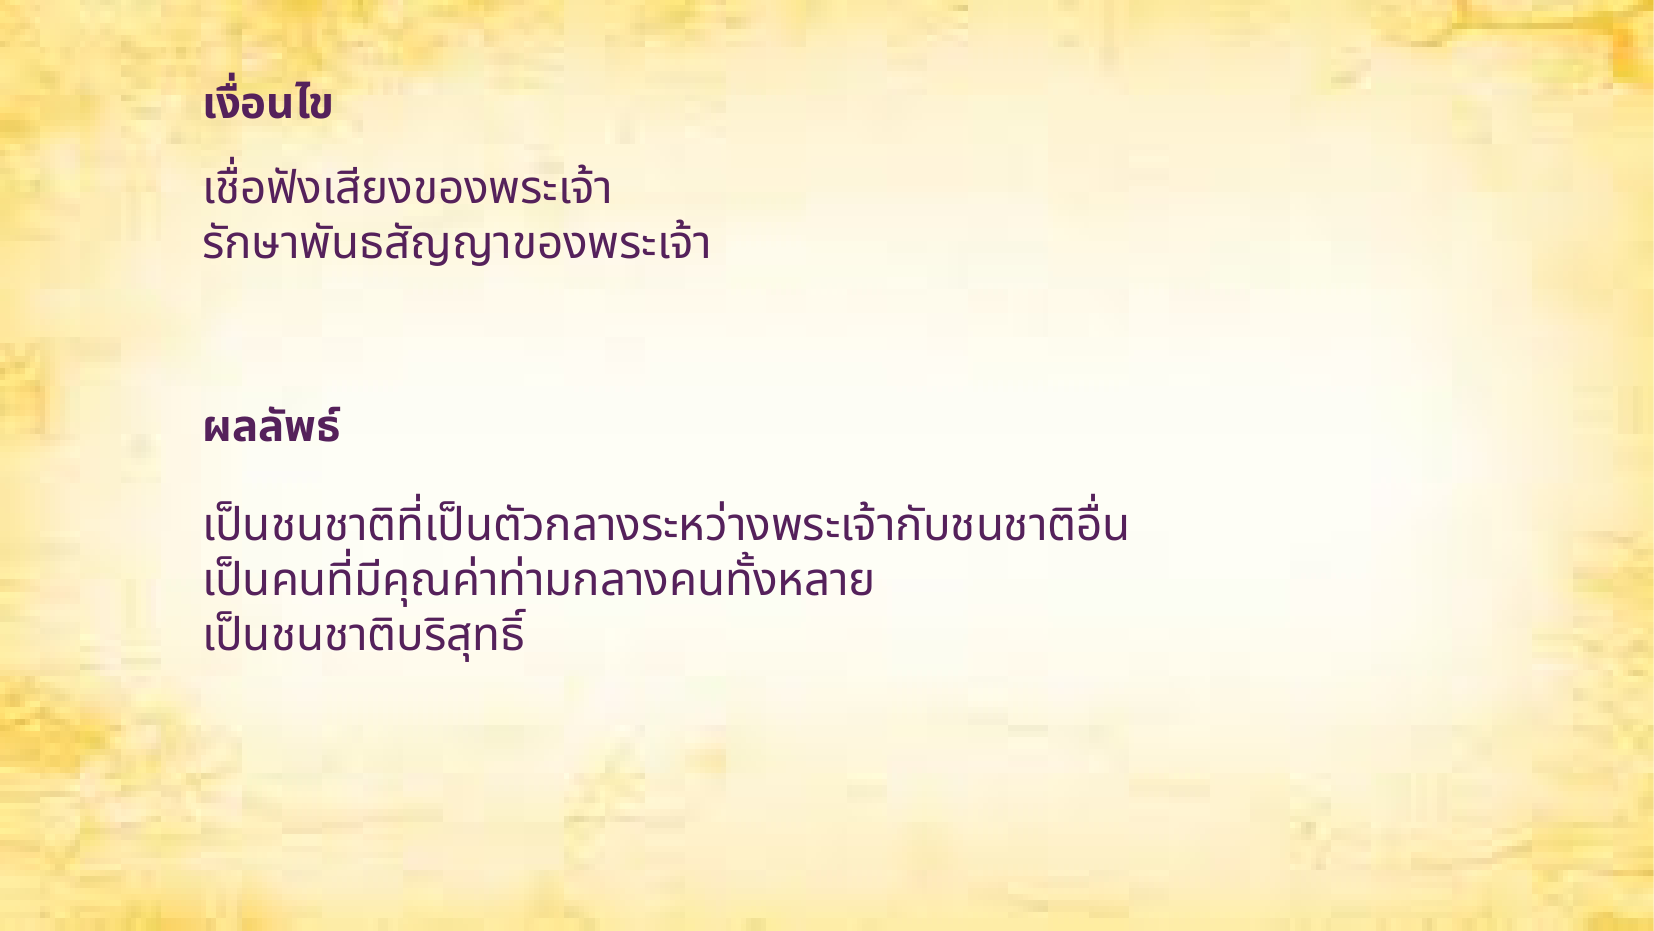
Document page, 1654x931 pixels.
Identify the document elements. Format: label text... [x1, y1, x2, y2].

text_box เงื่อนไข [187, 67, 880, 135]
text_box เชื่อฟังเสียงของพระเจ้า รักษาพันธสัญญาของพระเจ้า [187, 149, 1368, 275]
text_box เป็นชนชาติที่เป็นตัวกลางระหว่างพระเจ้ากับชนชาติอื่น เป็นคนที่มีคุณค่าท่ามกลางคนทั้งหลาย เป็นชนชาติบริสุทธิ์ [187, 487, 1368, 668]
text_box ผลลัพธ์ [187, 389, 880, 458]
picture [0, 0, 1654, 931]
